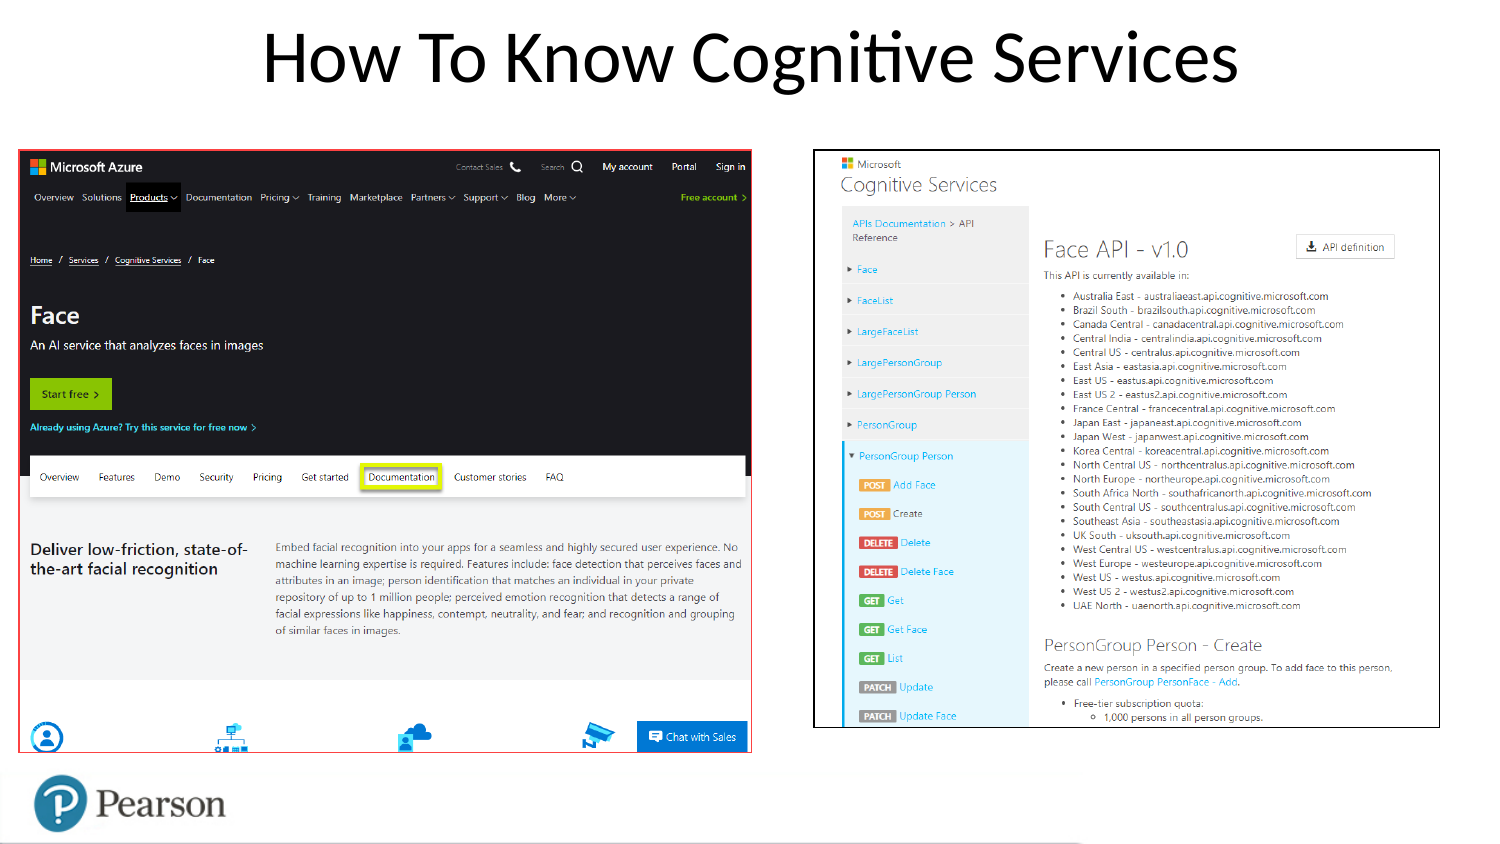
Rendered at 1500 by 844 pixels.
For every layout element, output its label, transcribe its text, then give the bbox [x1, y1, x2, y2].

title How To Know Cognitive Services [132, 0, 1371, 92]
picture [0, 0, 1500, 844]
